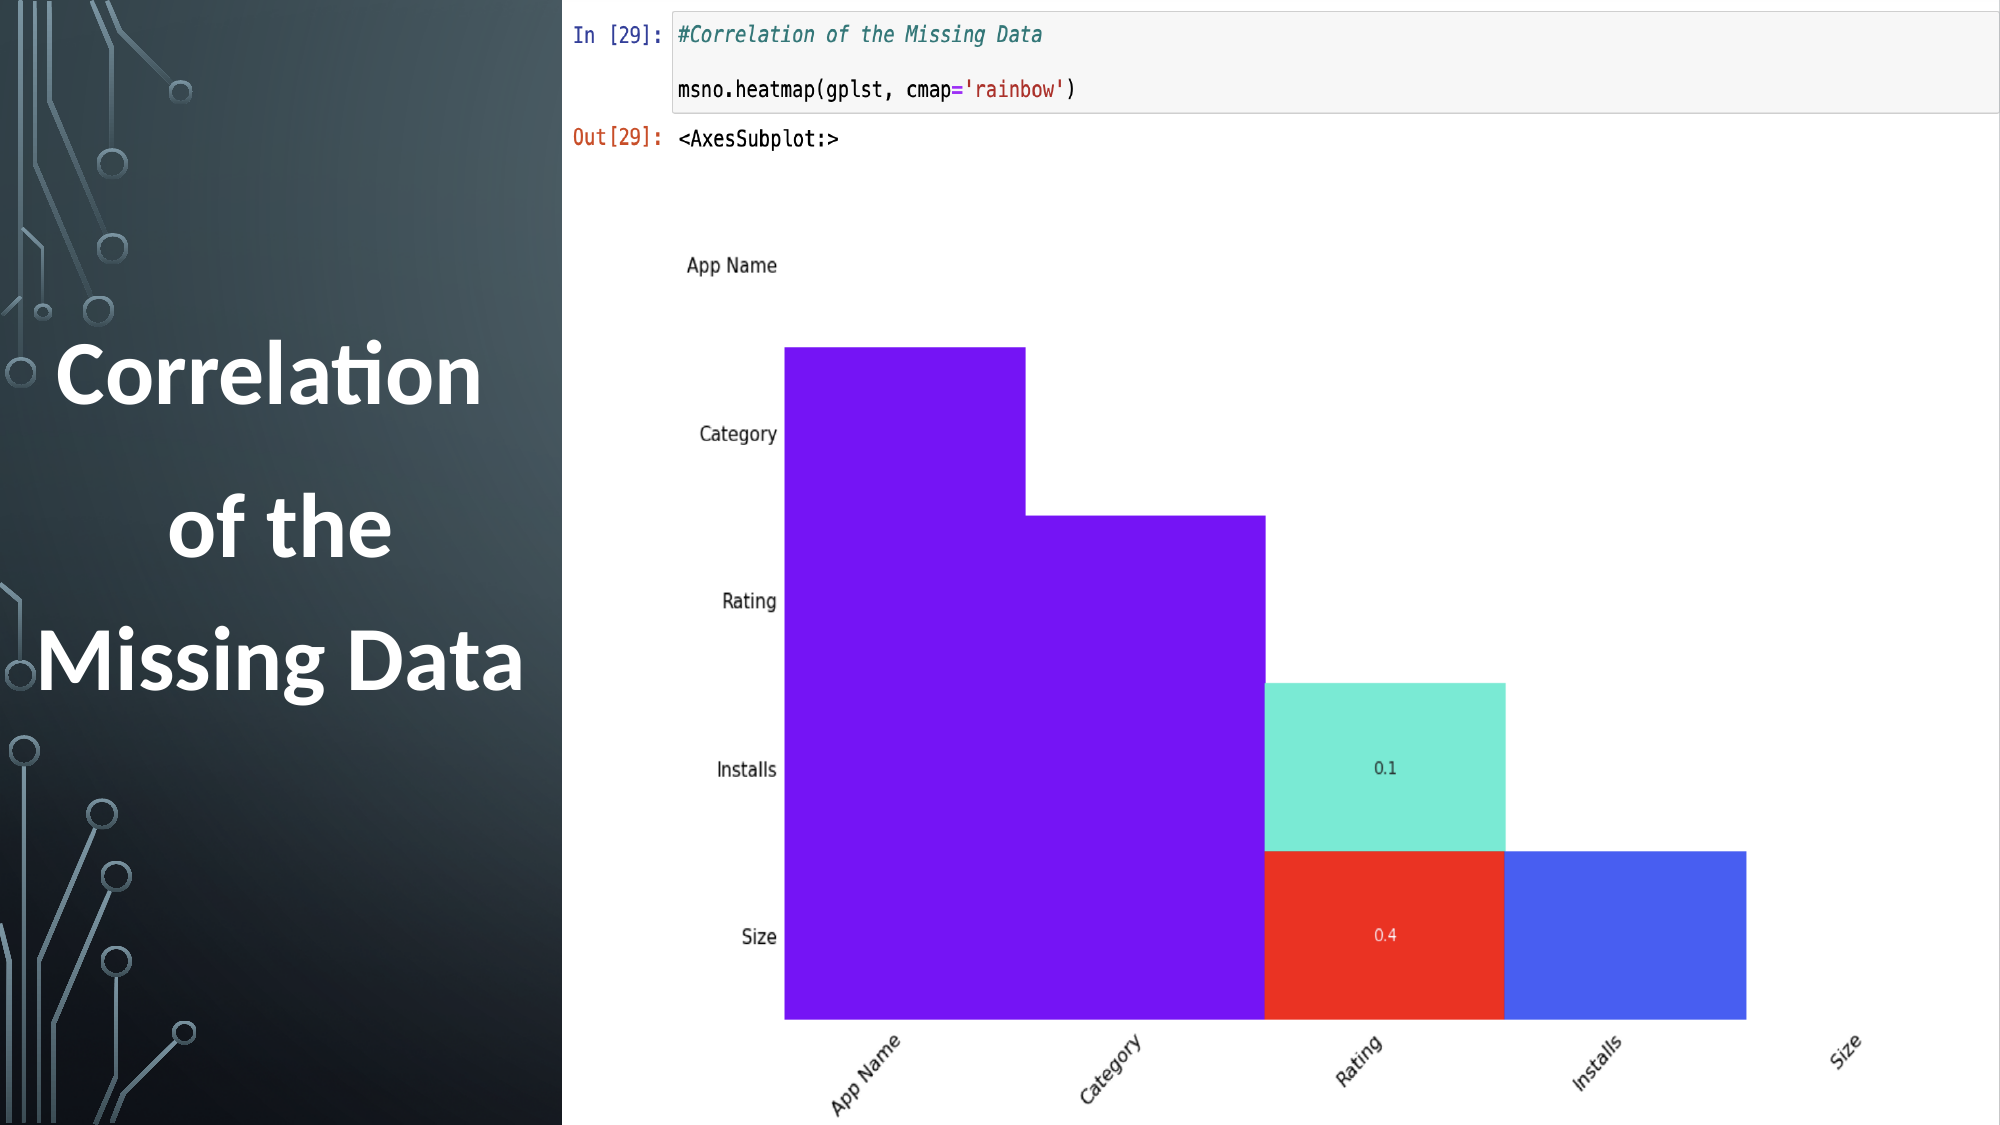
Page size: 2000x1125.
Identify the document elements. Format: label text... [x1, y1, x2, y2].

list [562, 0, 2000, 1125]
list Correlation of the Missing Data [0, 0, 562, 1125]
